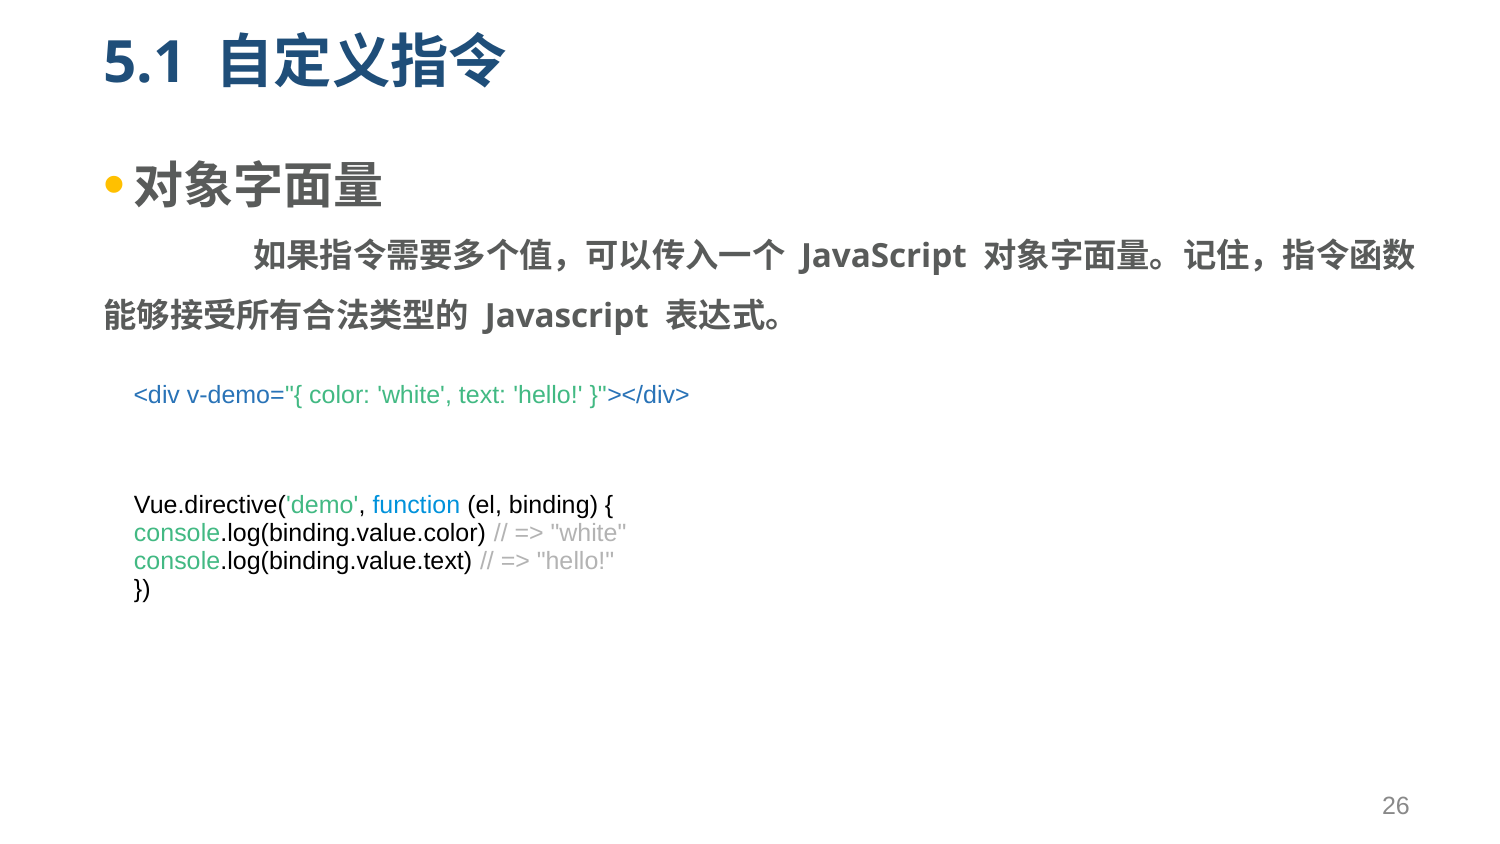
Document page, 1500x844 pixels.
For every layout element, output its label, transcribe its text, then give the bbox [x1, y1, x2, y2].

title 5.1 自定义指令 [88, 32, 1278, 116]
table_header <div v-demo="{ color: 'white', text: 'hello!' }"></div> [124, 375, 1206, 415]
table_header Vue.directive('demo', function (el, binding) { console.log(binding.value.color) // => "white" console.log(binding.value.text) // => "hello!" }) [124, 481, 1207, 612]
slide_number 26 [1074, 782, 1425, 827]
list 对象字面量 如果指令需要多个值，可以传入一个 JavaScript 对象字面量。记住，指令函数能够接受所有合法类型的 Javascript 表达式。 [88, 116, 1439, 741]
